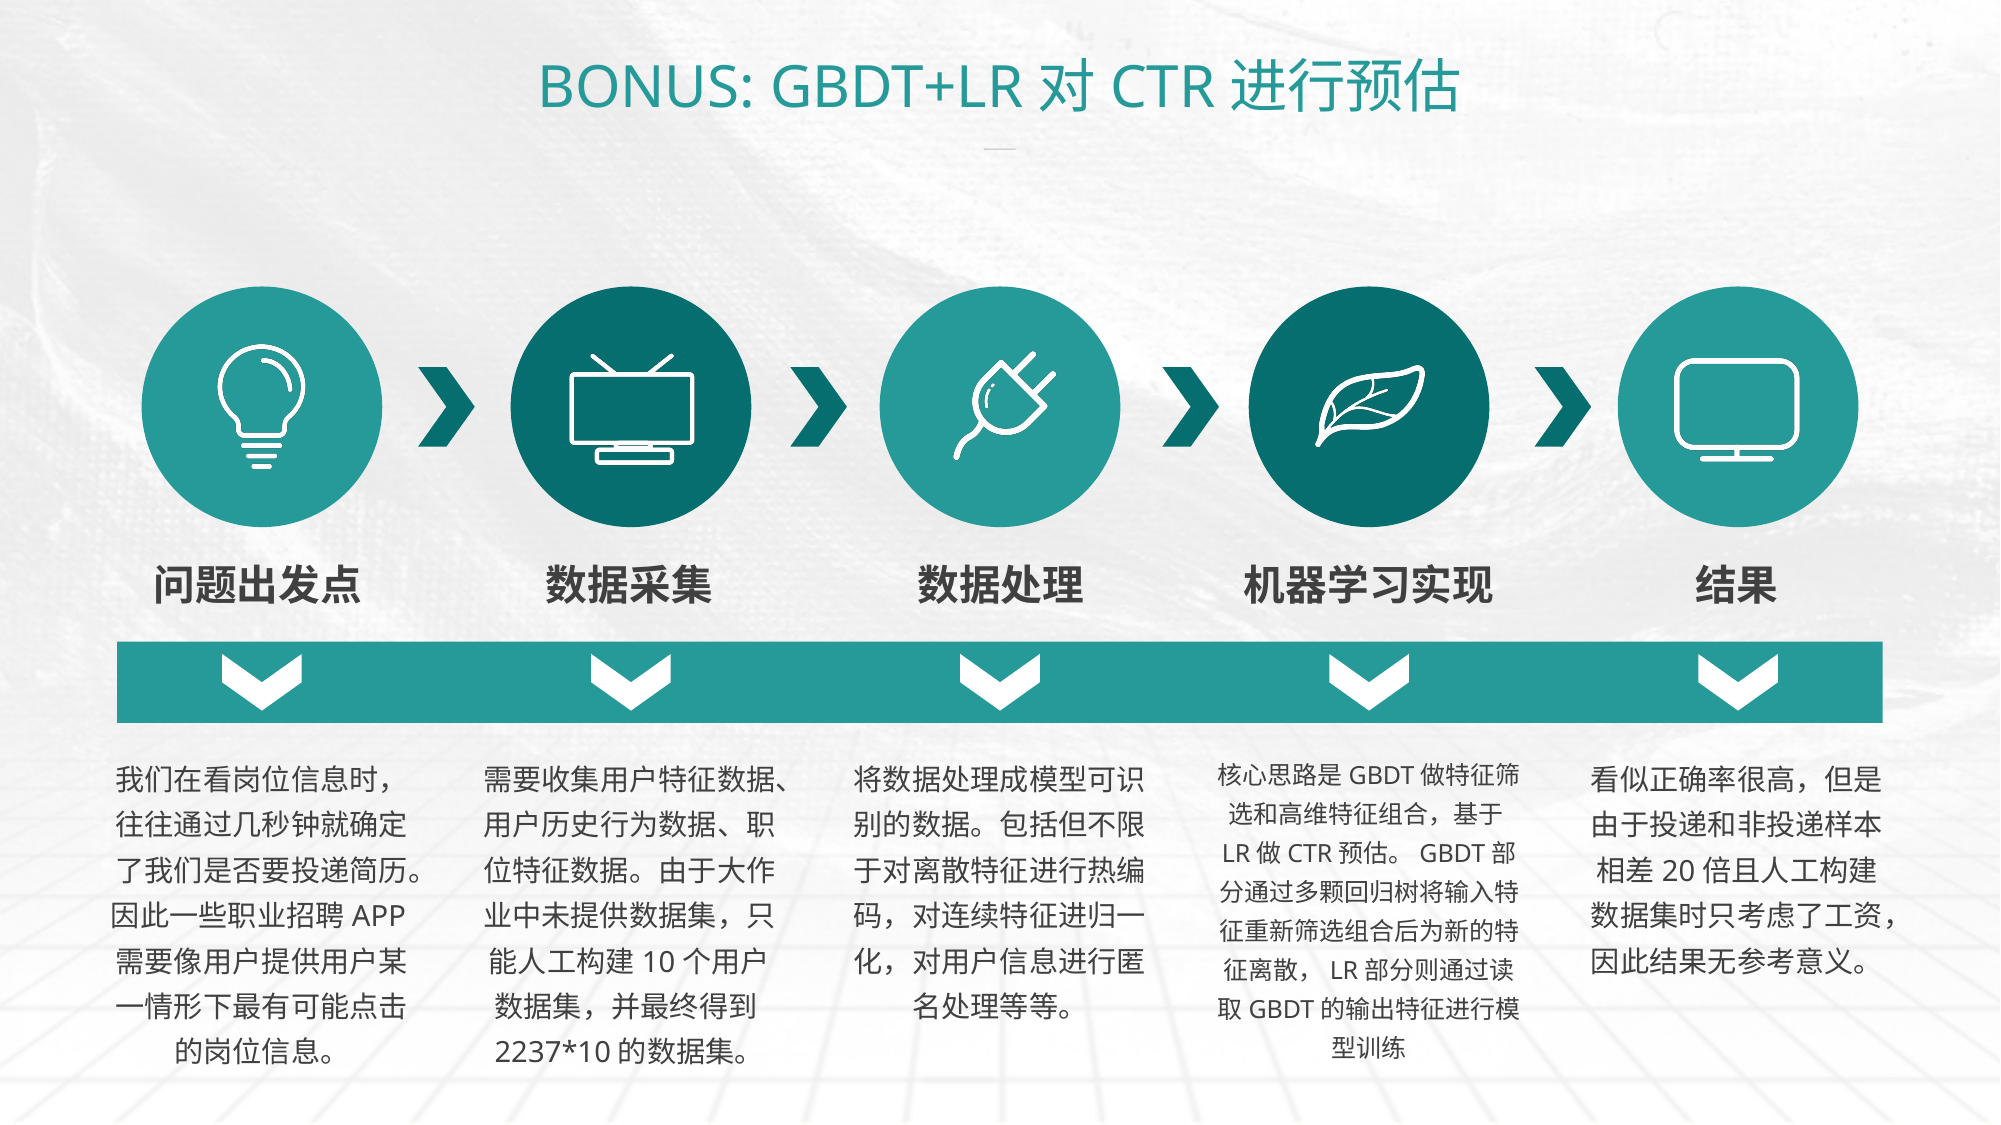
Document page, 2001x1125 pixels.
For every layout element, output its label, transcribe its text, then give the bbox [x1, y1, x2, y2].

text_box [1534, 367, 1592, 447]
text_box [117, 641, 1883, 723]
text_box 数据采集 [473, 551, 786, 617]
picture [0, 0, 2000, 1125]
text_box [1329, 653, 1409, 711]
title BONUS: GBDT+LR对CTR进行预估 [137, 49, 1863, 129]
text_box 数据处理 [844, 551, 1158, 617]
text_box 结果 [1580, 551, 1894, 617]
text_box [960, 653, 1040, 711]
text_box [1248, 286, 1490, 528]
text_box [1617, 286, 1859, 528]
text_box [1162, 367, 1220, 447]
text_box [879, 286, 1121, 528]
text_box 将数据处理成模型可识别的数据。包括但不限于对离散特征进行热编码，对连续特征进归一化，对用户信息进行匿名处理等等。 [831, 743, 1169, 1031]
text_box [222, 653, 302, 711]
text_box [141, 286, 383, 528]
text_box [418, 367, 475, 447]
text_box [510, 286, 752, 528]
text_box 我们在看岗位信息时，往往通过几秒钟就确定了我们是否要投递简历。因此一些职业招聘APP需要像用户提供用户某一情形下最有可能点击的岗位信息。 [93, 743, 430, 1076]
text_box 看似正确率很高，但是由于投递和非投递样本相差20倍且人工构建数据集时只考虑了工资，因此结果无参考意义。 [1568, 743, 1906, 986]
text_box 问题出发点 [101, 551, 414, 617]
text_box [1698, 653, 1778, 711]
text_box [790, 367, 847, 447]
text_box 核心思路是GBDT做特征筛选和高维特征组合，基于LR做CTR预估。GBDT部分通过多颗回归树将输入特征重新筛选组合后为新的特征离散，LR部分则通过读取GBDT的输出特征进行模型训练 [1200, 743, 1538, 1070]
text_box [591, 653, 671, 711]
text_box 需要收集用户特征数据、用户历史行为数据、职位特征数据。由于大作业中未提供数据集，只能人工构建10个用户数据集，并最终得到2237*10的数据集。 [461, 743, 798, 1076]
text_box 机器学习实现 [1212, 551, 1526, 617]
